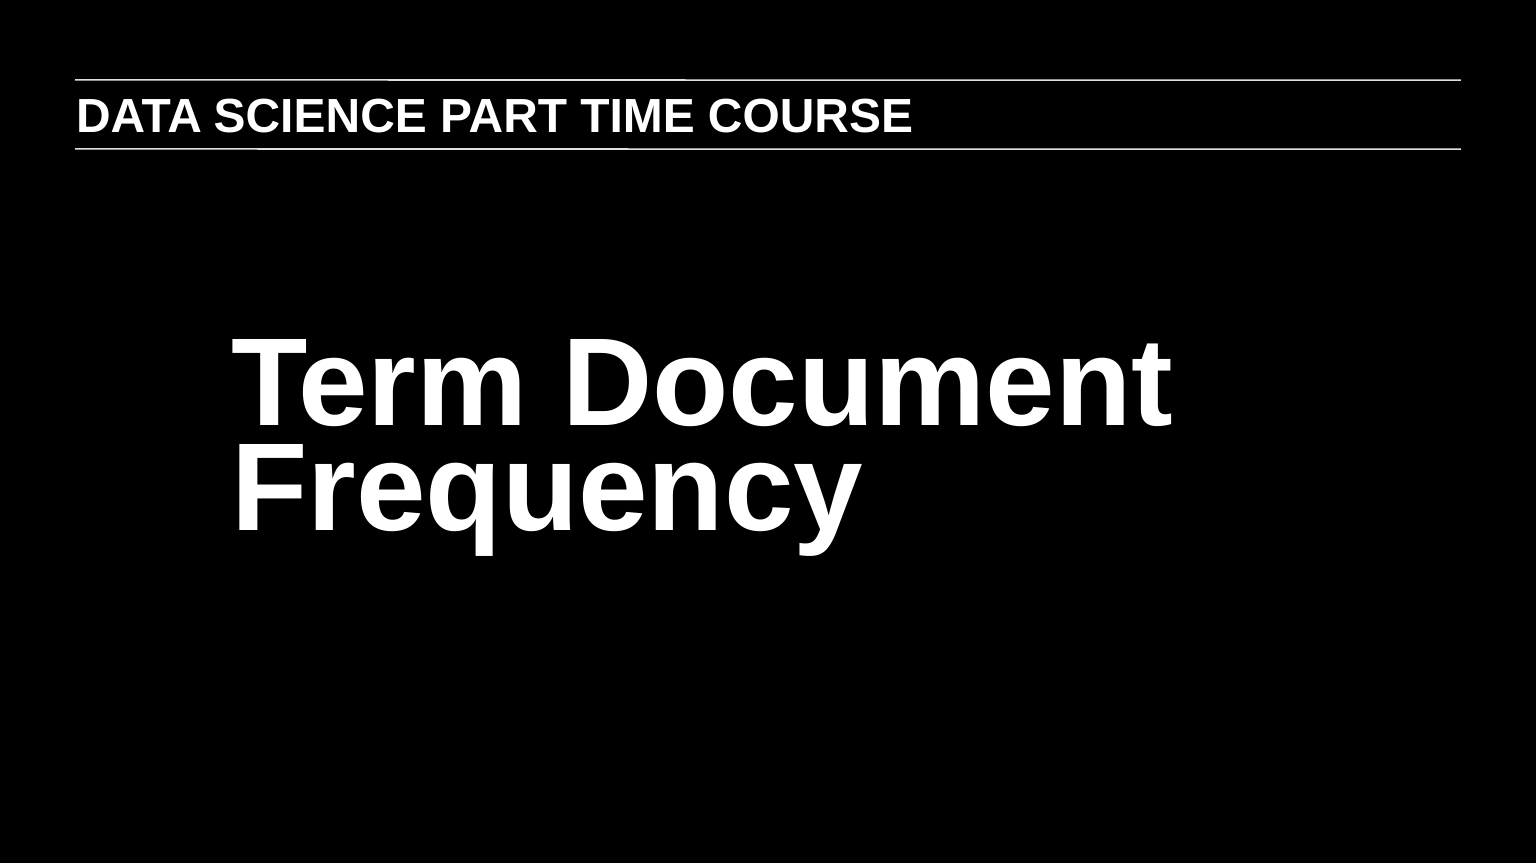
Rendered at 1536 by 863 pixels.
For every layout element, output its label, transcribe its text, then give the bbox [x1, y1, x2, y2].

title Term Document Frequency [220, 177, 1476, 717]
list DATA SCIENCE PART TIME COURSE [60, 80, 1112, 184]
